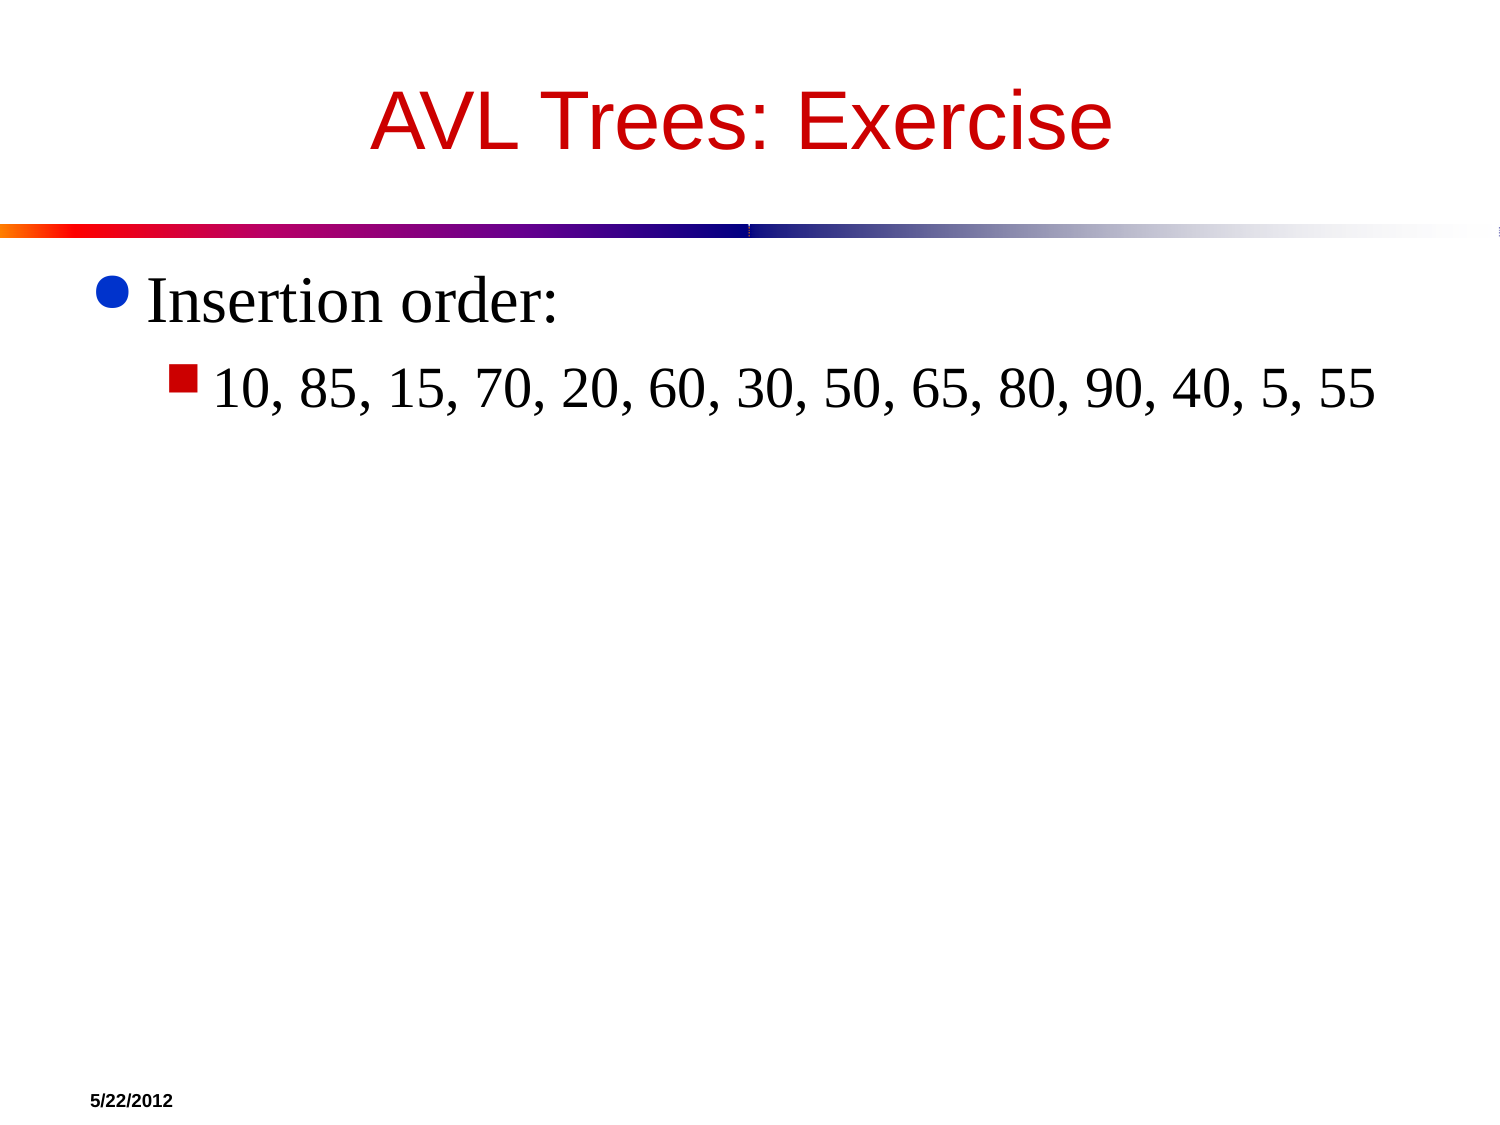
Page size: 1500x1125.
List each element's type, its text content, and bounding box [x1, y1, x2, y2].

text_box Insertion order: 10, 85, 15, 70, 20, 60, 30, 50, 65, 80, 90, 40, 5, 55 [87, 237, 1382, 420]
text_box 5/22/2012 [87, 1086, 176, 1111]
title AVL Trees: Exercise [368, 64, 1133, 237]
picture [0, 224, 368, 238]
picture [1133, 224, 1500, 238]
